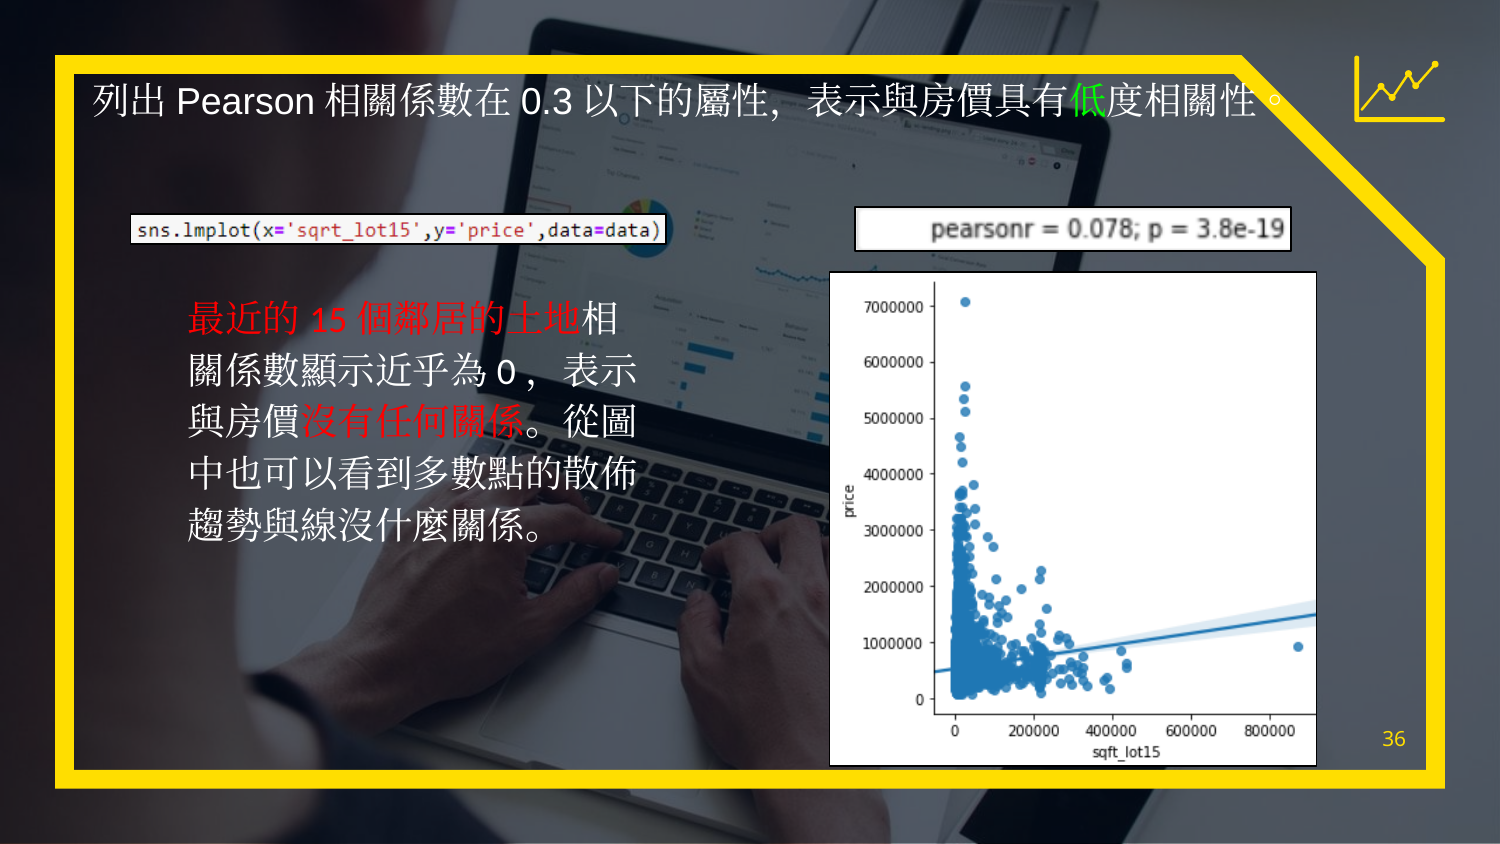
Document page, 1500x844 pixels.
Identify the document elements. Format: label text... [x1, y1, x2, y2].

picture [0, 0, 1500, 844]
text_box 最近的15個鄰居的土地相關係數顯示近乎為0，表示與房價沒有任何關係。從圖中也可以看到多數點的散佈趨勢與線沒什麼關係。 [172, 273, 666, 766]
text_box 列出Pearson相關係數在0.3以下的屬性，表示與房價具有低度相關性。 [77, 55, 1377, 210]
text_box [1354, 55, 1446, 123]
slide_number 36 [1366, 711, 1406, 755]
